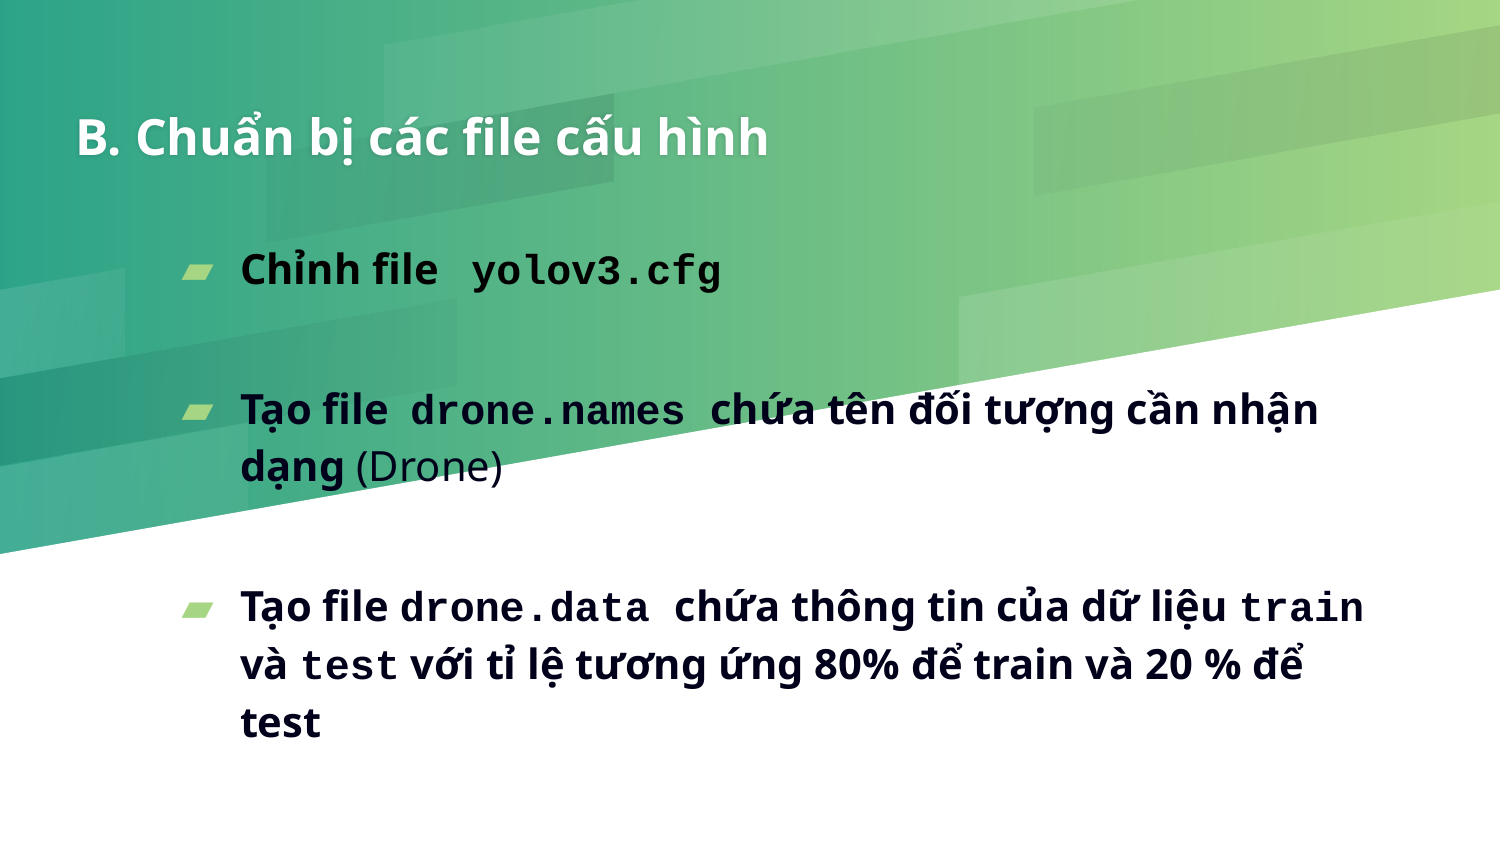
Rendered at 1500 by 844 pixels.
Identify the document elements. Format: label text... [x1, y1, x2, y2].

title B. Chuẩn bị các file cấu hình [75, 33, 863, 298]
list Chỉnh file yolov3.cfg Tạo file drone.names chứa tên đối tượng cần nhận dạng (Drone) Tạo file drone.data chứa thông tin của dữ liệu train và test với tỉ lệ tương ứng 80% để train và 20 % để test [165, 235, 1380, 750]
